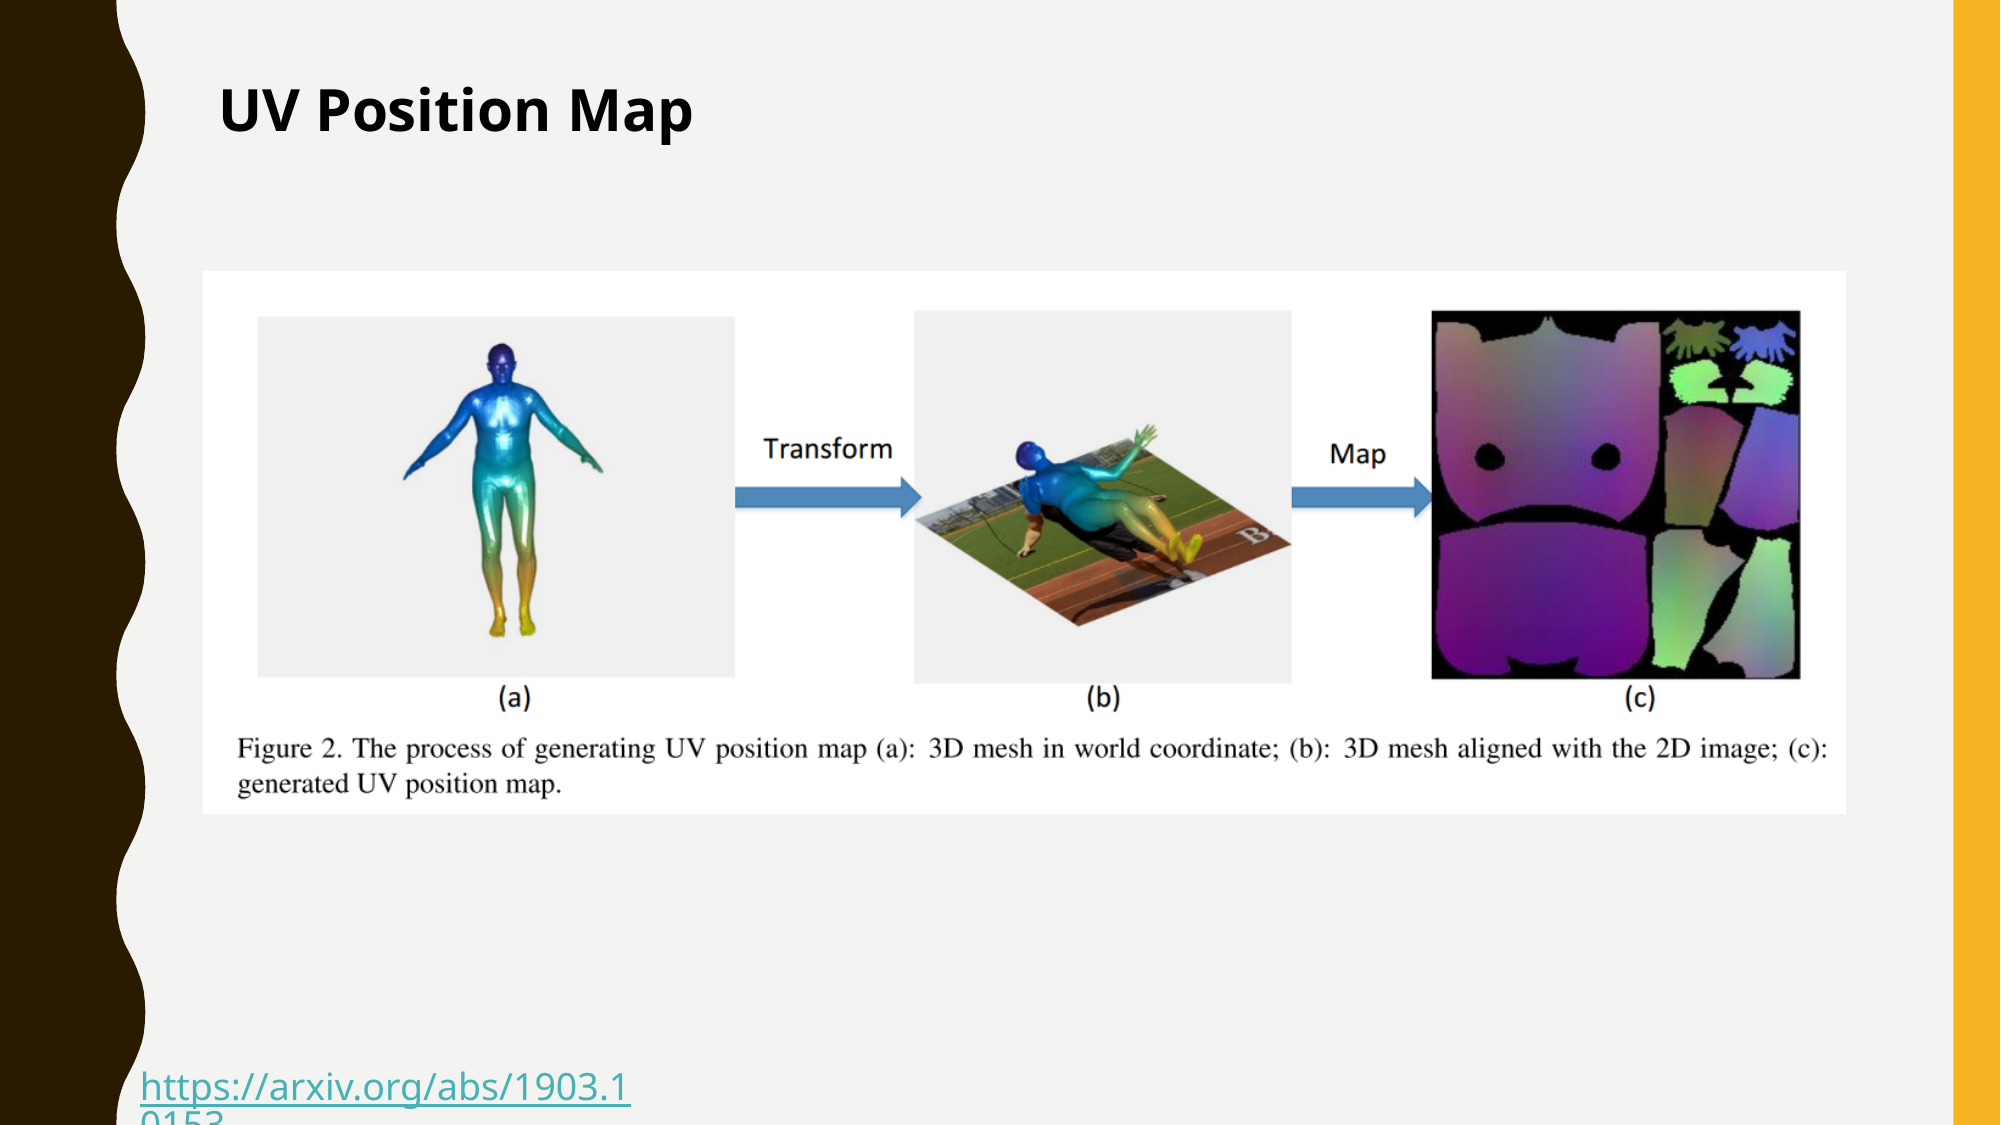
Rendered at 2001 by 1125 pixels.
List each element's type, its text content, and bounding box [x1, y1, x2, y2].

text_box UV Position Map [203, 65, 1874, 151]
text_box https://arxiv.org/abs/1903.10153 [124, 1055, 659, 1122]
picture [203, 271, 1846, 815]
